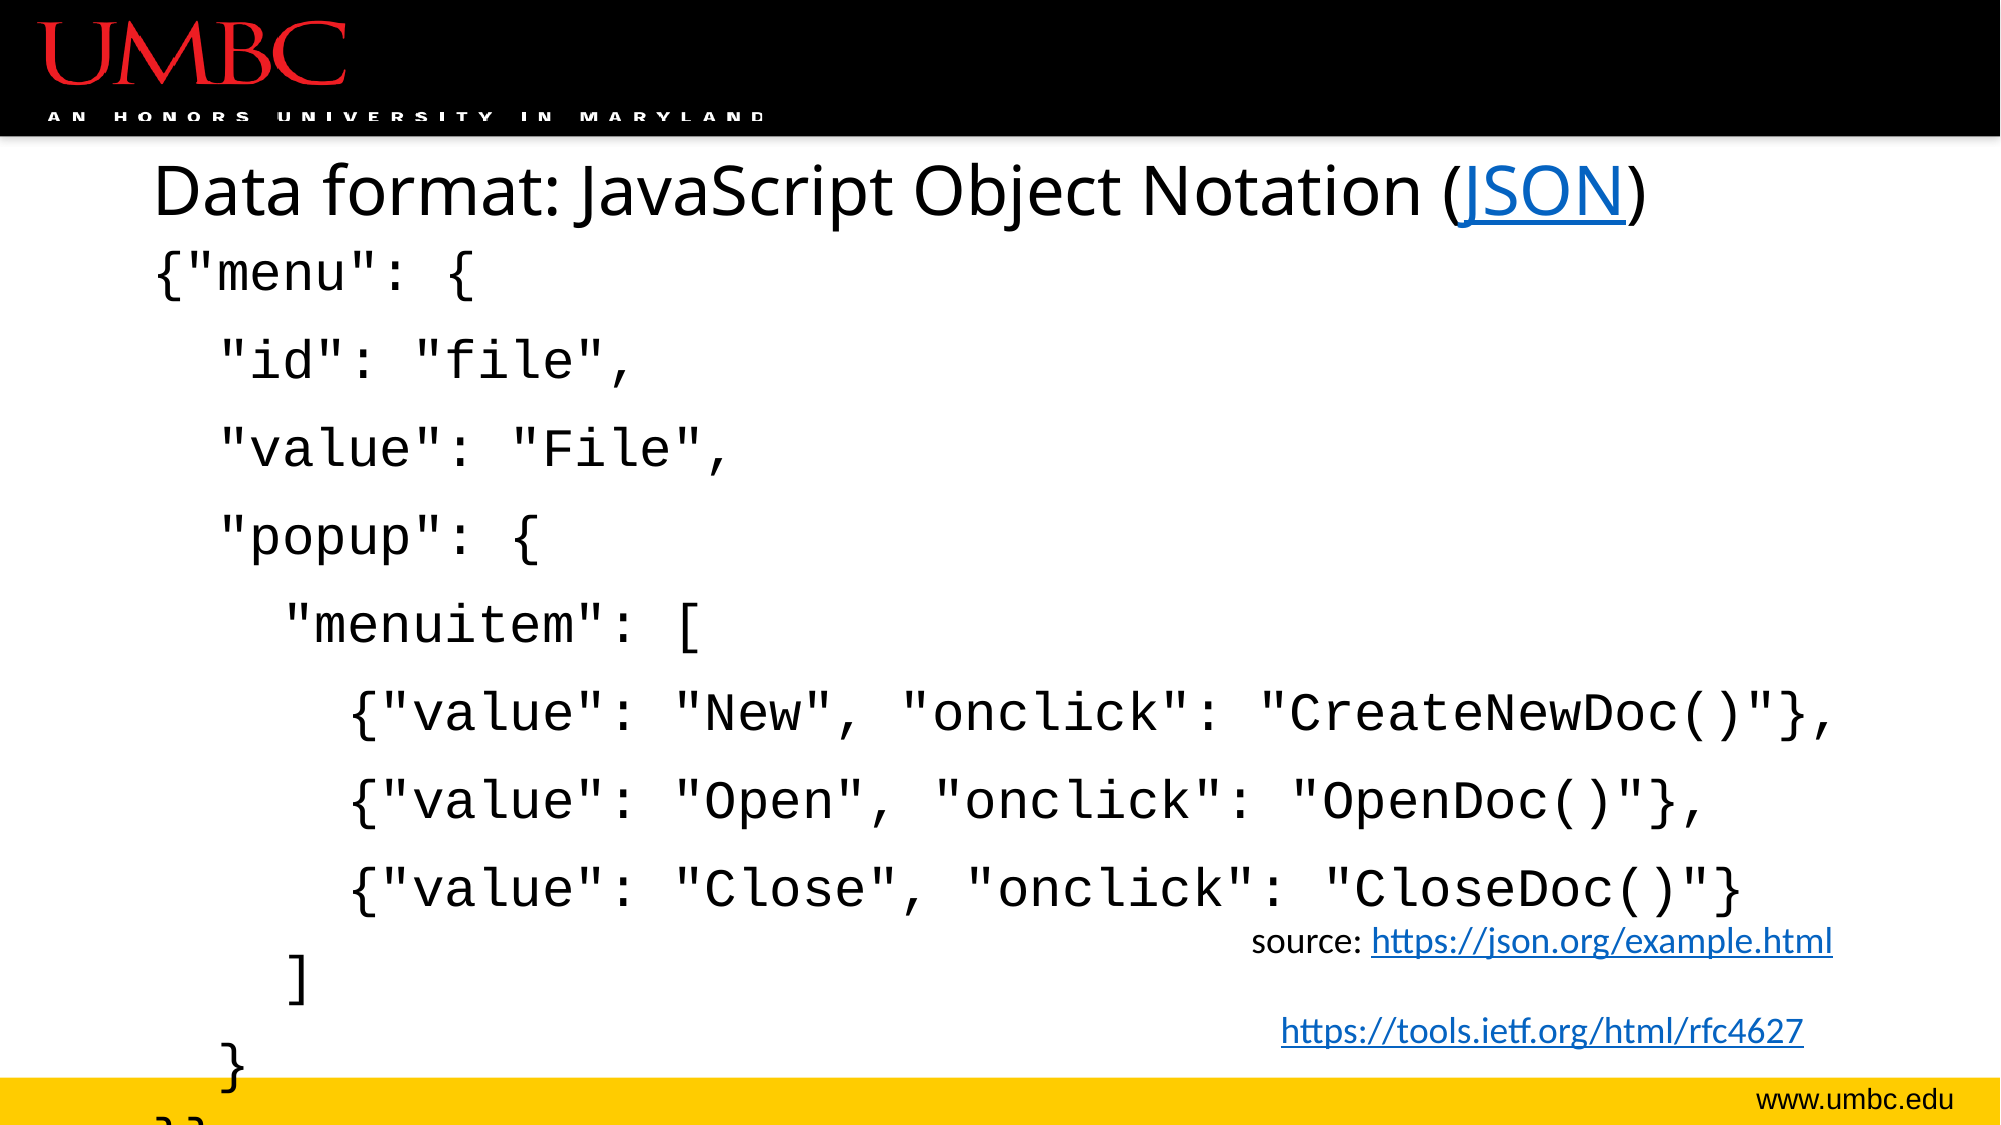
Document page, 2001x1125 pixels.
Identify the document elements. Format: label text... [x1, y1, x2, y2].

text_box source: https://json.org/example.html https://tools.ietf.org/html/rfc4627 [987, 908, 2000, 1059]
list {"menu": { "id": "file", "value": "File", "popup": { "menuitem": [ {"value": "New", "onclick": "CreateNewDoc()"}, {"value": "Open", "onclick": "OpenDoc()"}, {"value": "Close", "onclick": "CloseDoc()"} ] } }} [137, 235, 1863, 950]
title Data format: JavaScript Object Notation (JSON) [137, 102, 1969, 278]
